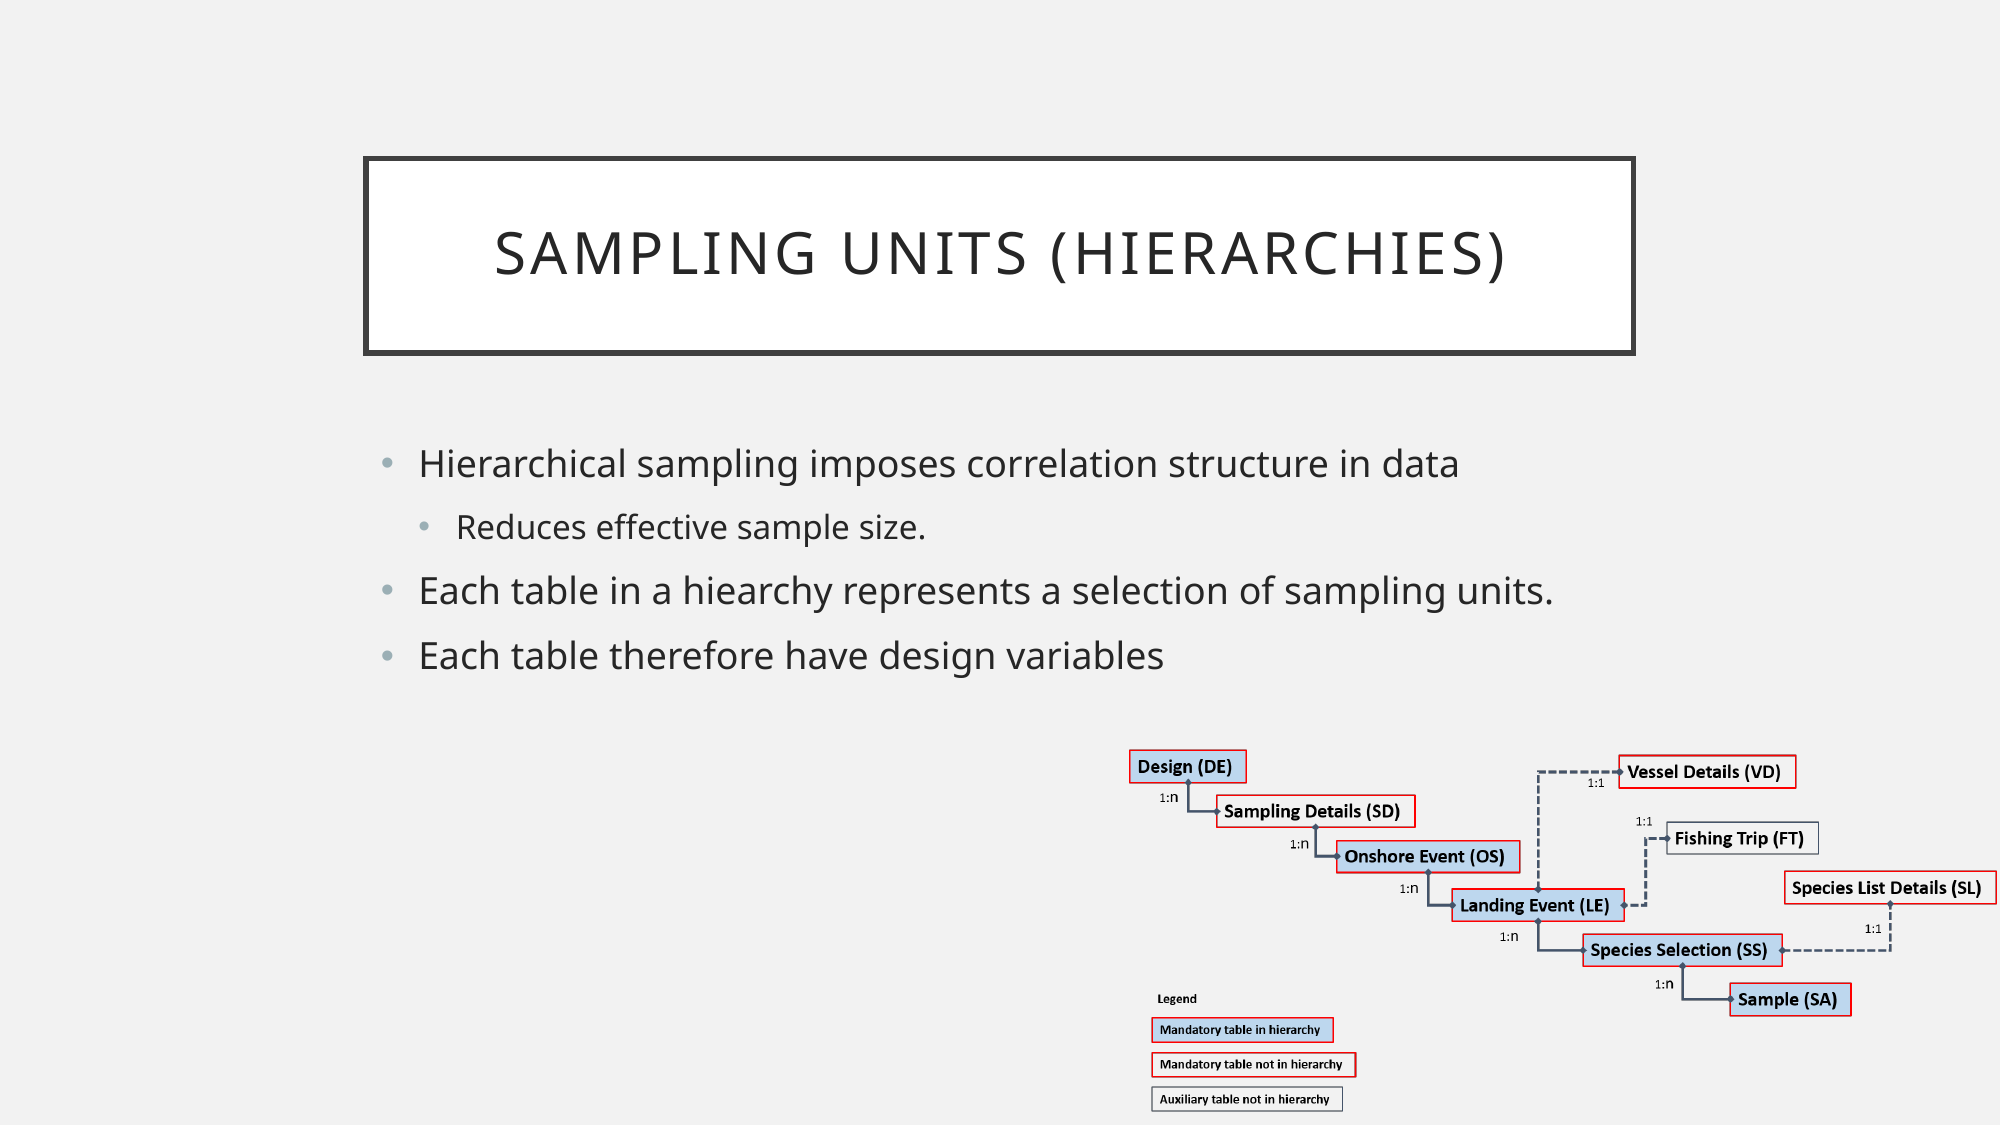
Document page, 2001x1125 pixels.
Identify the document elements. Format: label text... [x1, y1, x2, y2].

title Sampling units (Hierarchies) [366, 158, 1634, 354]
list Hierarchical sampling imposes correlation structure in data Reduces effective sample size. Each table in a hiearchy represents a selection of sampling units. Each table therefore have design variables [366, 432, 1634, 942]
picture [1125, 747, 1997, 1116]
